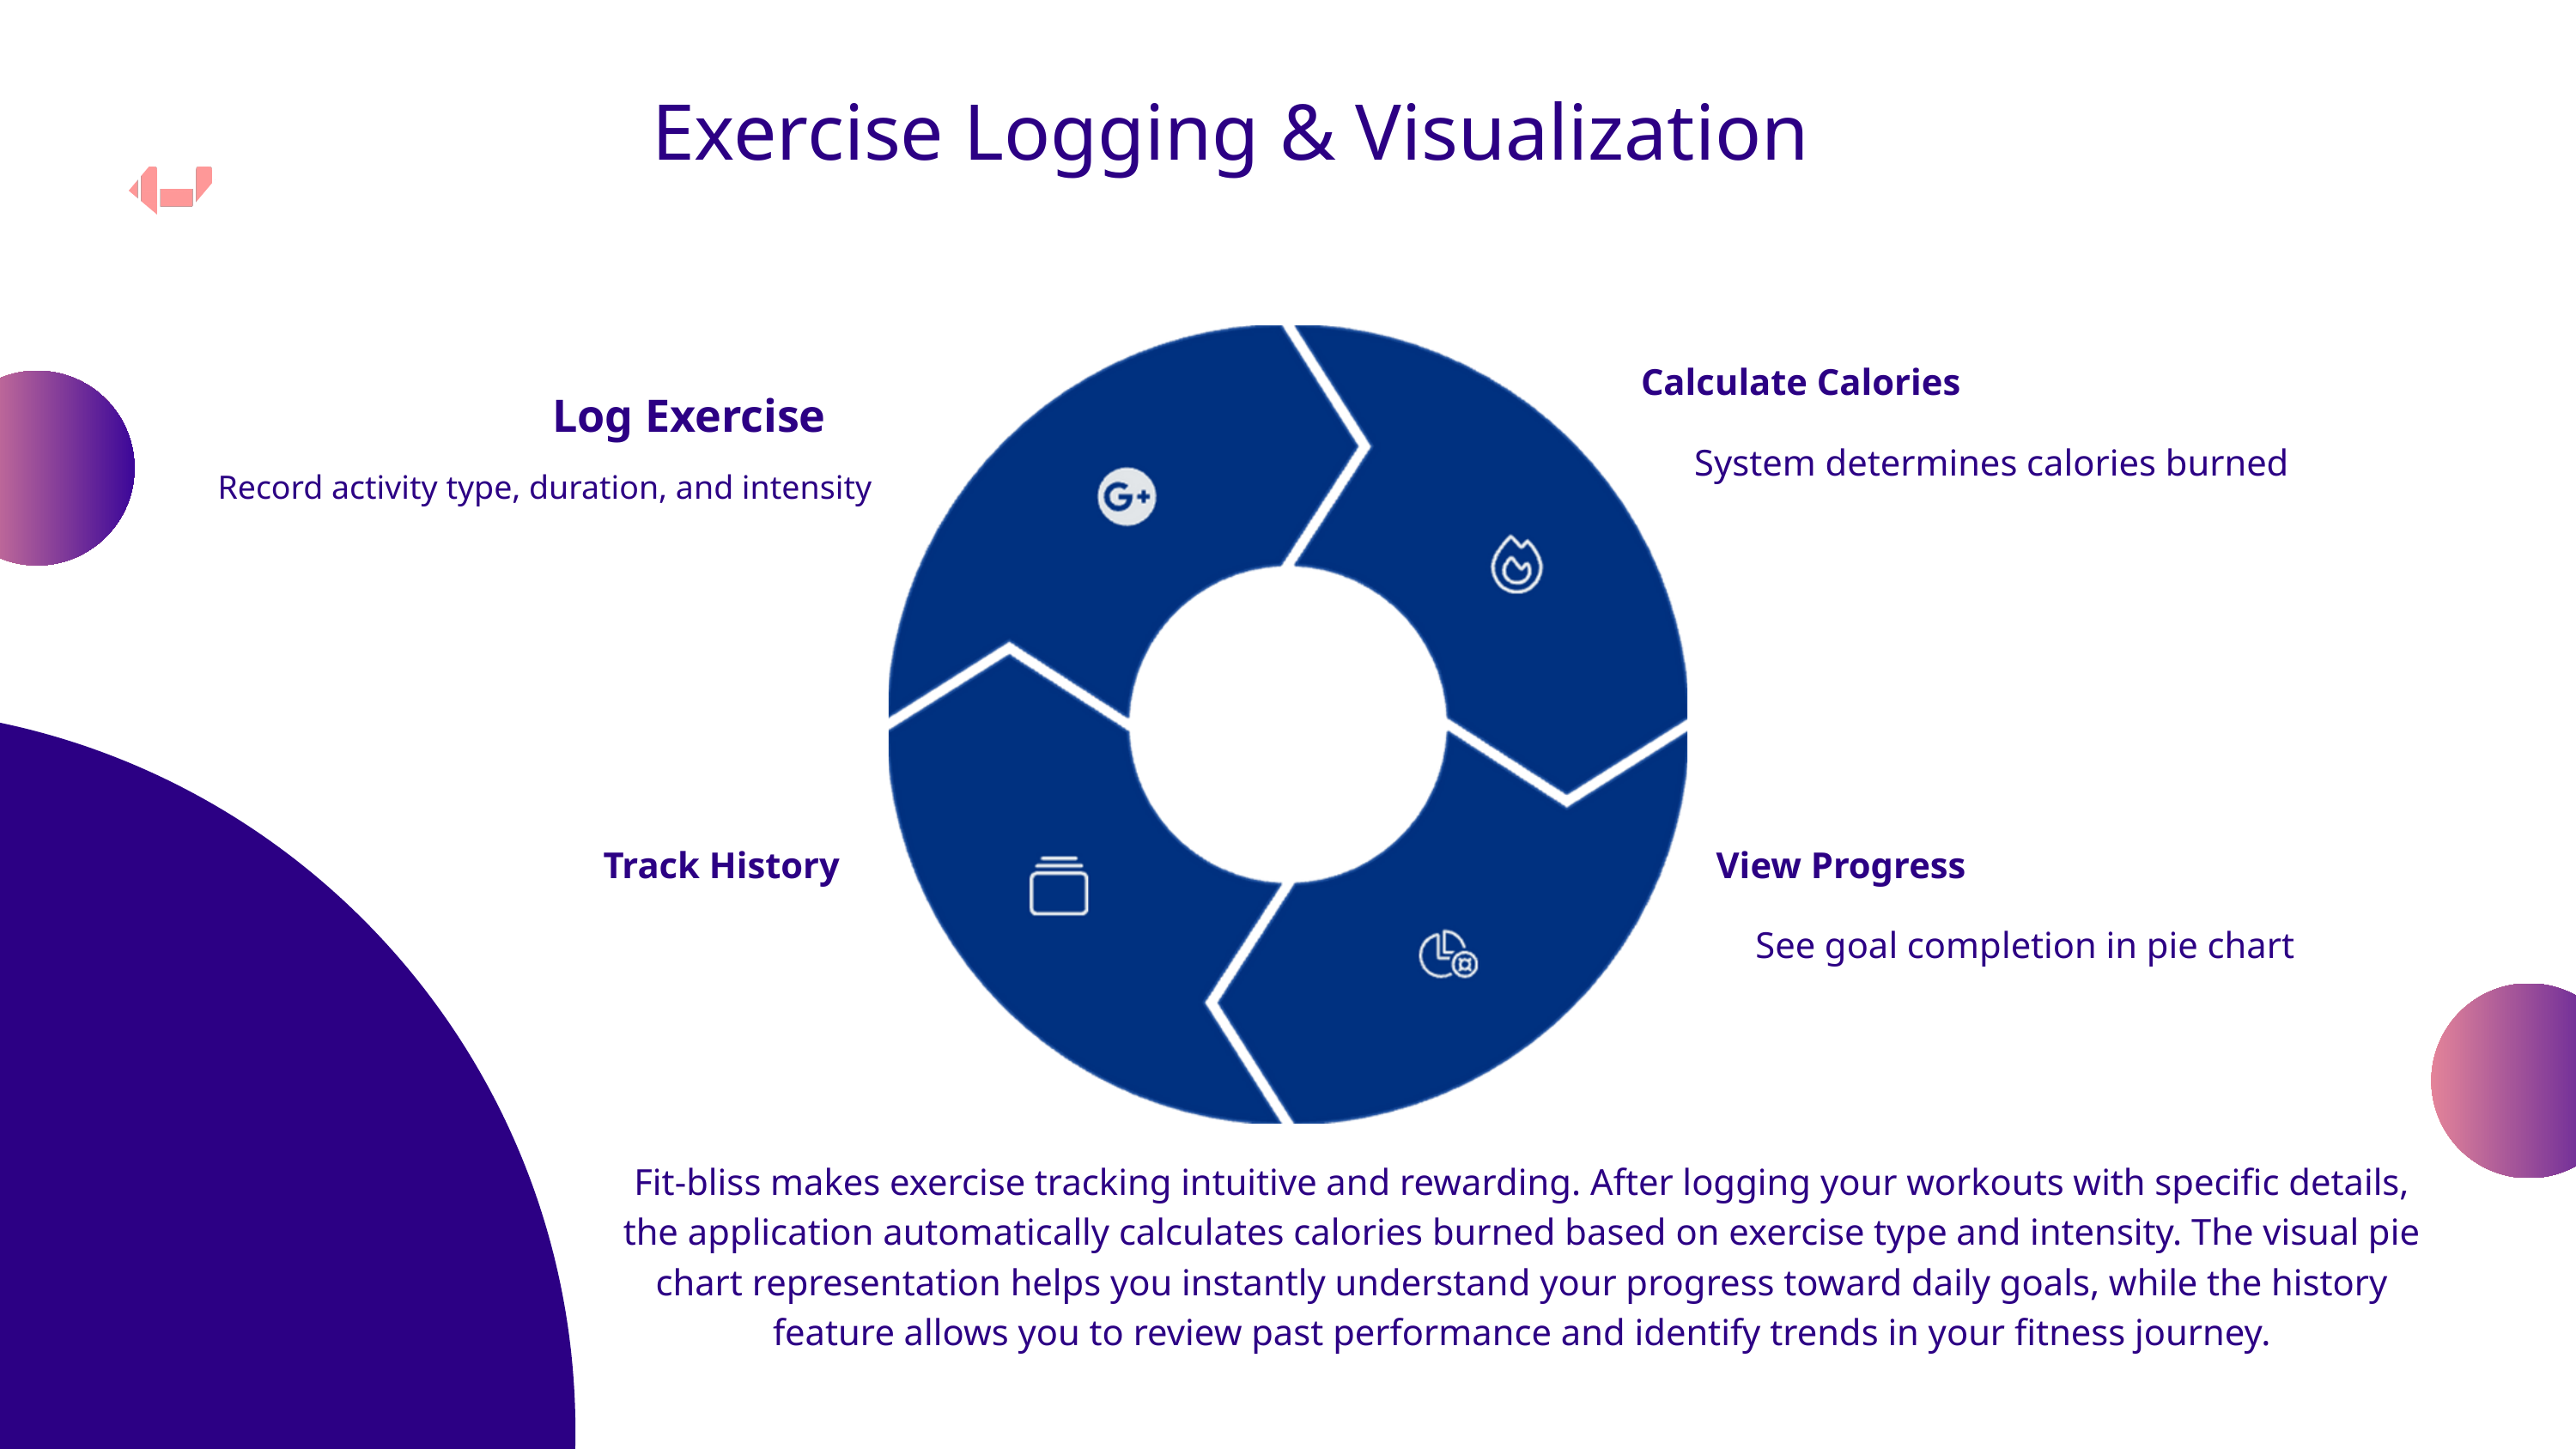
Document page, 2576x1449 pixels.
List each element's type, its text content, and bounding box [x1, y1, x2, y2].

text_box Track History [599, 835, 844, 886]
text_box Exercise Logging & Visualization [623, 68, 1838, 176]
text_box Fit-bliss makes exercise tracking intuitive and rewarding. After logging your workouts with specific details, the application automatically calculates calories burned based on exercise type and intensity. The visual pie chart representation helps you instantly understand your progress toward daily goals, while the history feature allows you to review past performance and identify trends in your fitness journey. [612, 1152, 2432, 1353]
text_box [888, 325, 1688, 1124]
text_box Record activity type, duration, and intensity [197, 459, 892, 506]
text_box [0, 370, 135, 566]
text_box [2431, 983, 2576, 1179]
text_box See goal completion in pie chart [1711, 915, 2339, 967]
text_box System determines calories burned [1631, 433, 2353, 483]
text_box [0, 706, 576, 1449]
text_box Log Exercise [516, 379, 862, 441]
text_box View Progress [1711, 835, 1971, 886]
text_box Calculate Calories [1631, 352, 1971, 403]
text_box [128, 130, 225, 229]
